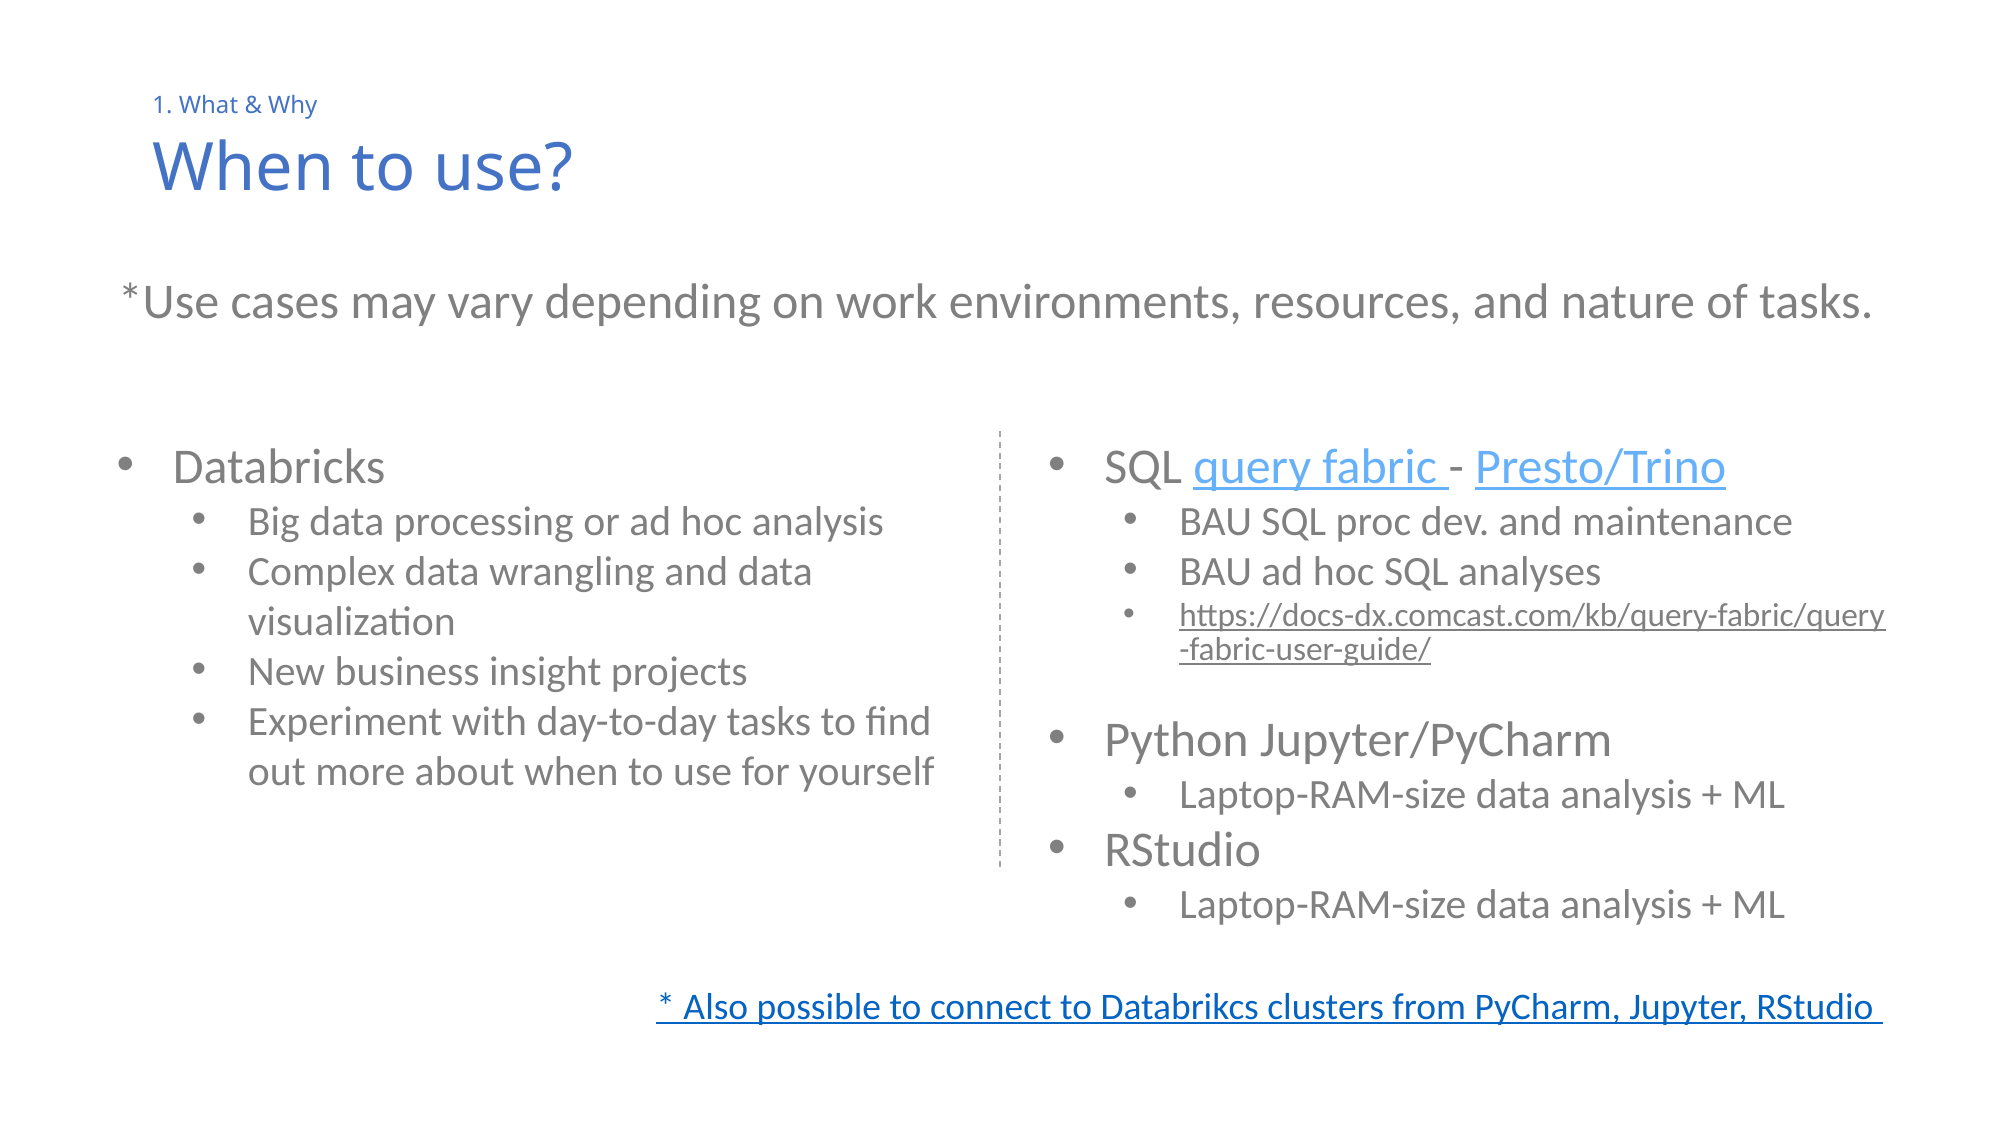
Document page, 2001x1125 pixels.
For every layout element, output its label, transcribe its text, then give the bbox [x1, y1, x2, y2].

text_box Databricks Big data processing or ad hoc analysis Complex data wrangling and data visualization New business insight projects Experiment with day-to-day tasks to find out more about when to use for yourself [101, 426, 978, 861]
list *Use cases may vary depending on work environments, resources, and nature of tasks. [102, 267, 1894, 396]
text_box 1. What & Why [137, 85, 1656, 127]
text_box * Also possible to connect to Databrikcs clusters from PyCharm, Jupyter, RStudio [641, 974, 1909, 1034]
text_box SQL query fabric - Presto/Trino BAU SQL proc dev. and maintenance BAU ad hoc SQL analyses https://docs-dx.comcast.com/kb/query-fabric/query-fabric-user-guide/ Python Jupyter/PyCharm Laptop-RAM-size data analysis + ML RStudio Laptop-RAM-size data analysis + ML [1033, 426, 1909, 961]
title When to use? [137, 59, 1863, 267]
